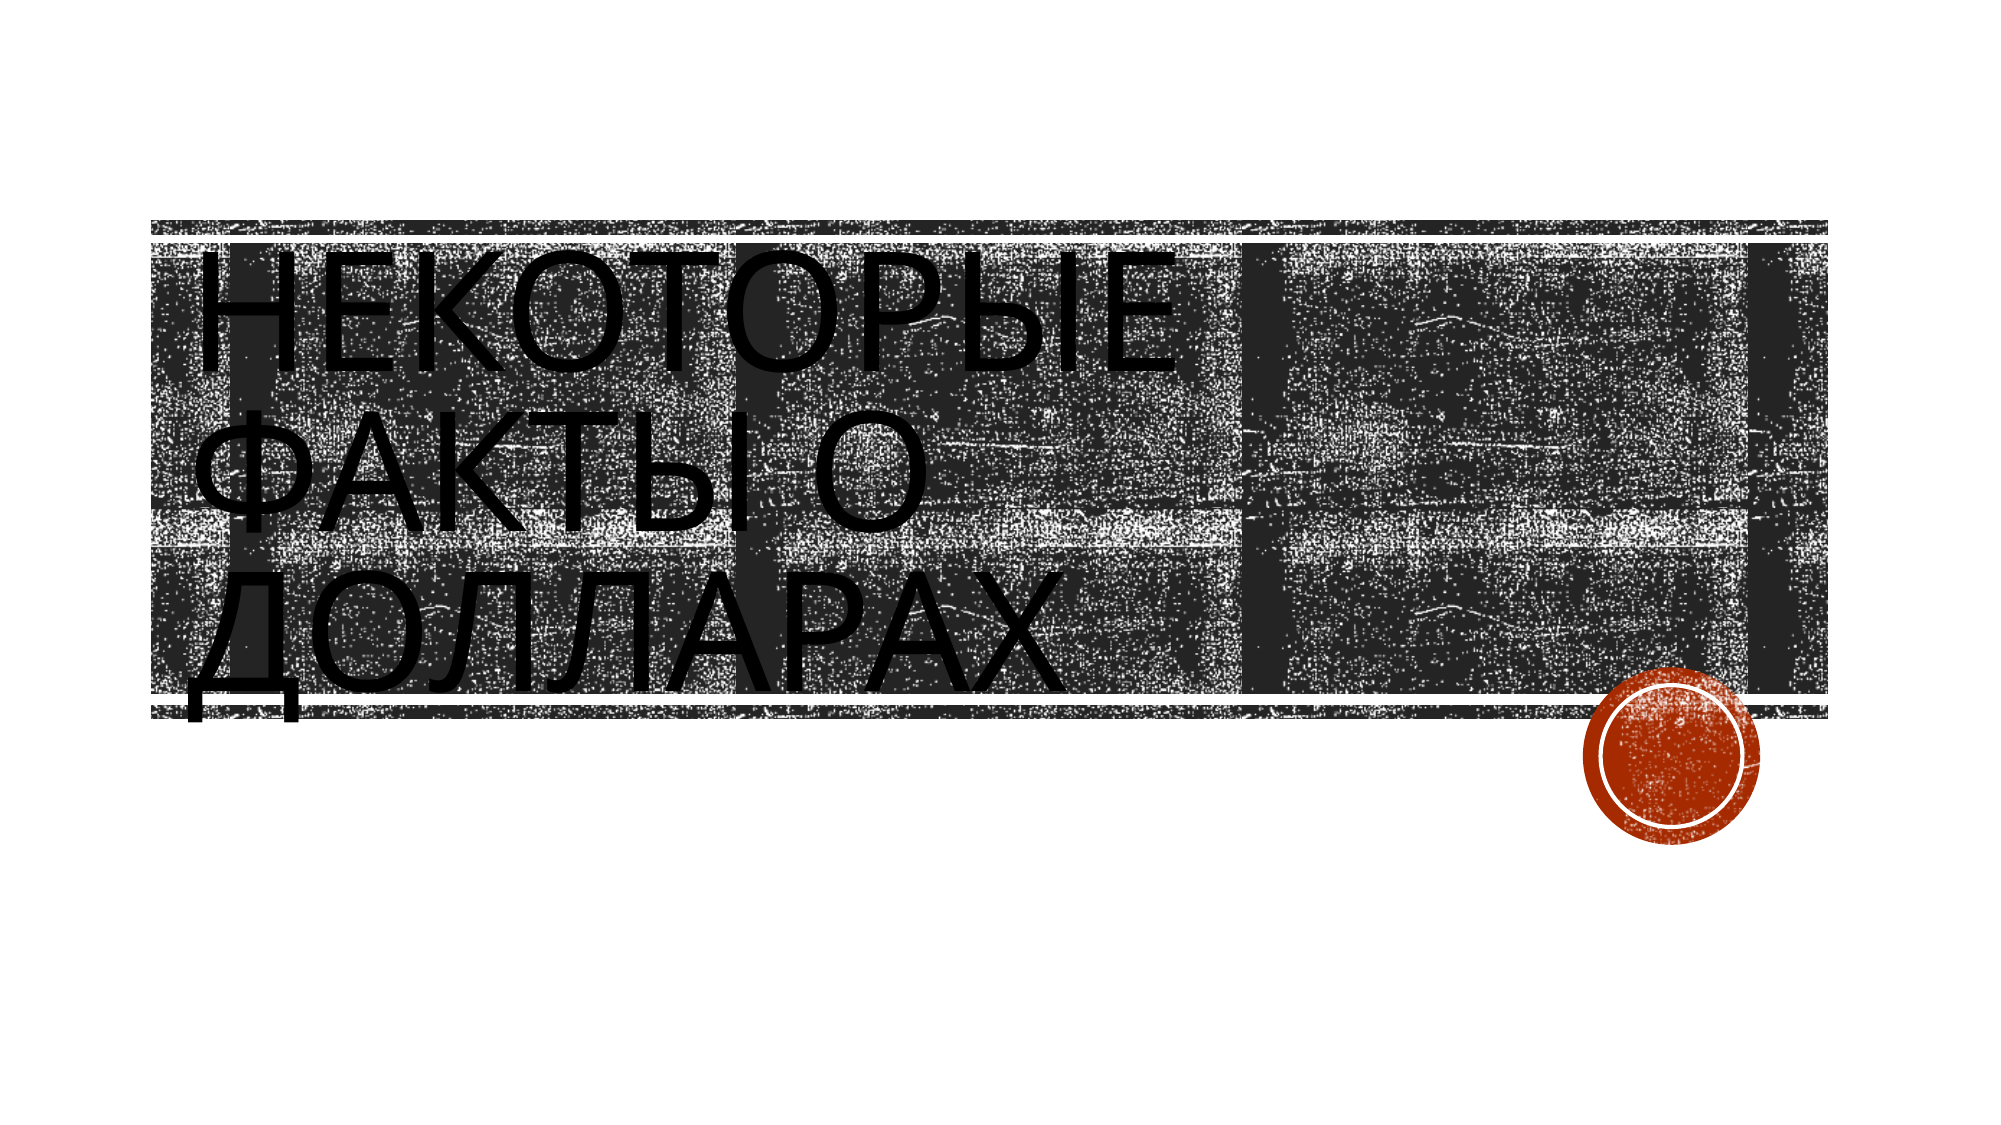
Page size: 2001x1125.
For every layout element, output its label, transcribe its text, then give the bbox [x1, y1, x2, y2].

title Некоторые факты о долларах [172, 234, 1808, 733]
